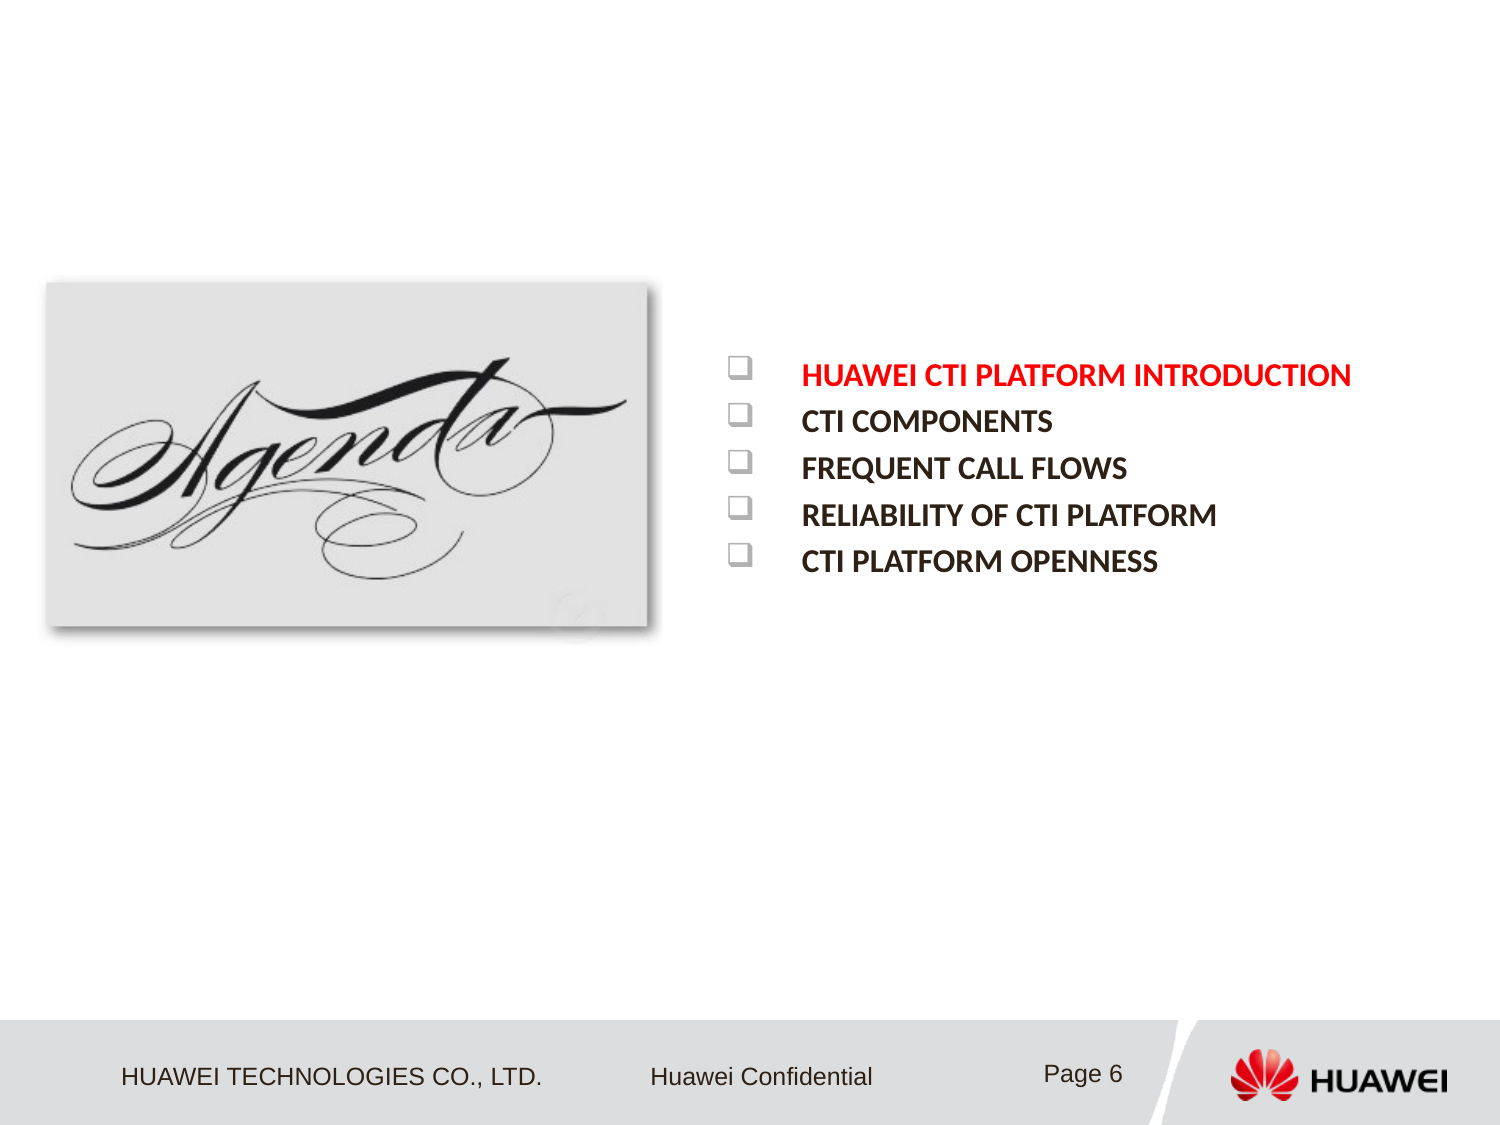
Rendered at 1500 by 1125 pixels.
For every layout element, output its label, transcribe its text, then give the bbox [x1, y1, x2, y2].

picture [0, 1020, 1500, 1125]
text_box HUAWEI CTI PLATFORM INTRODUCTION CTI COMPONENTS FREQUENT CALL FLOWS RELIABILITY OF CTI PLATFORM CTI PLATFORM OPENNESS [712, 299, 1468, 650]
picture [37, 274, 663, 651]
slide_number Page 6 [1043, 1062, 1388, 1125]
